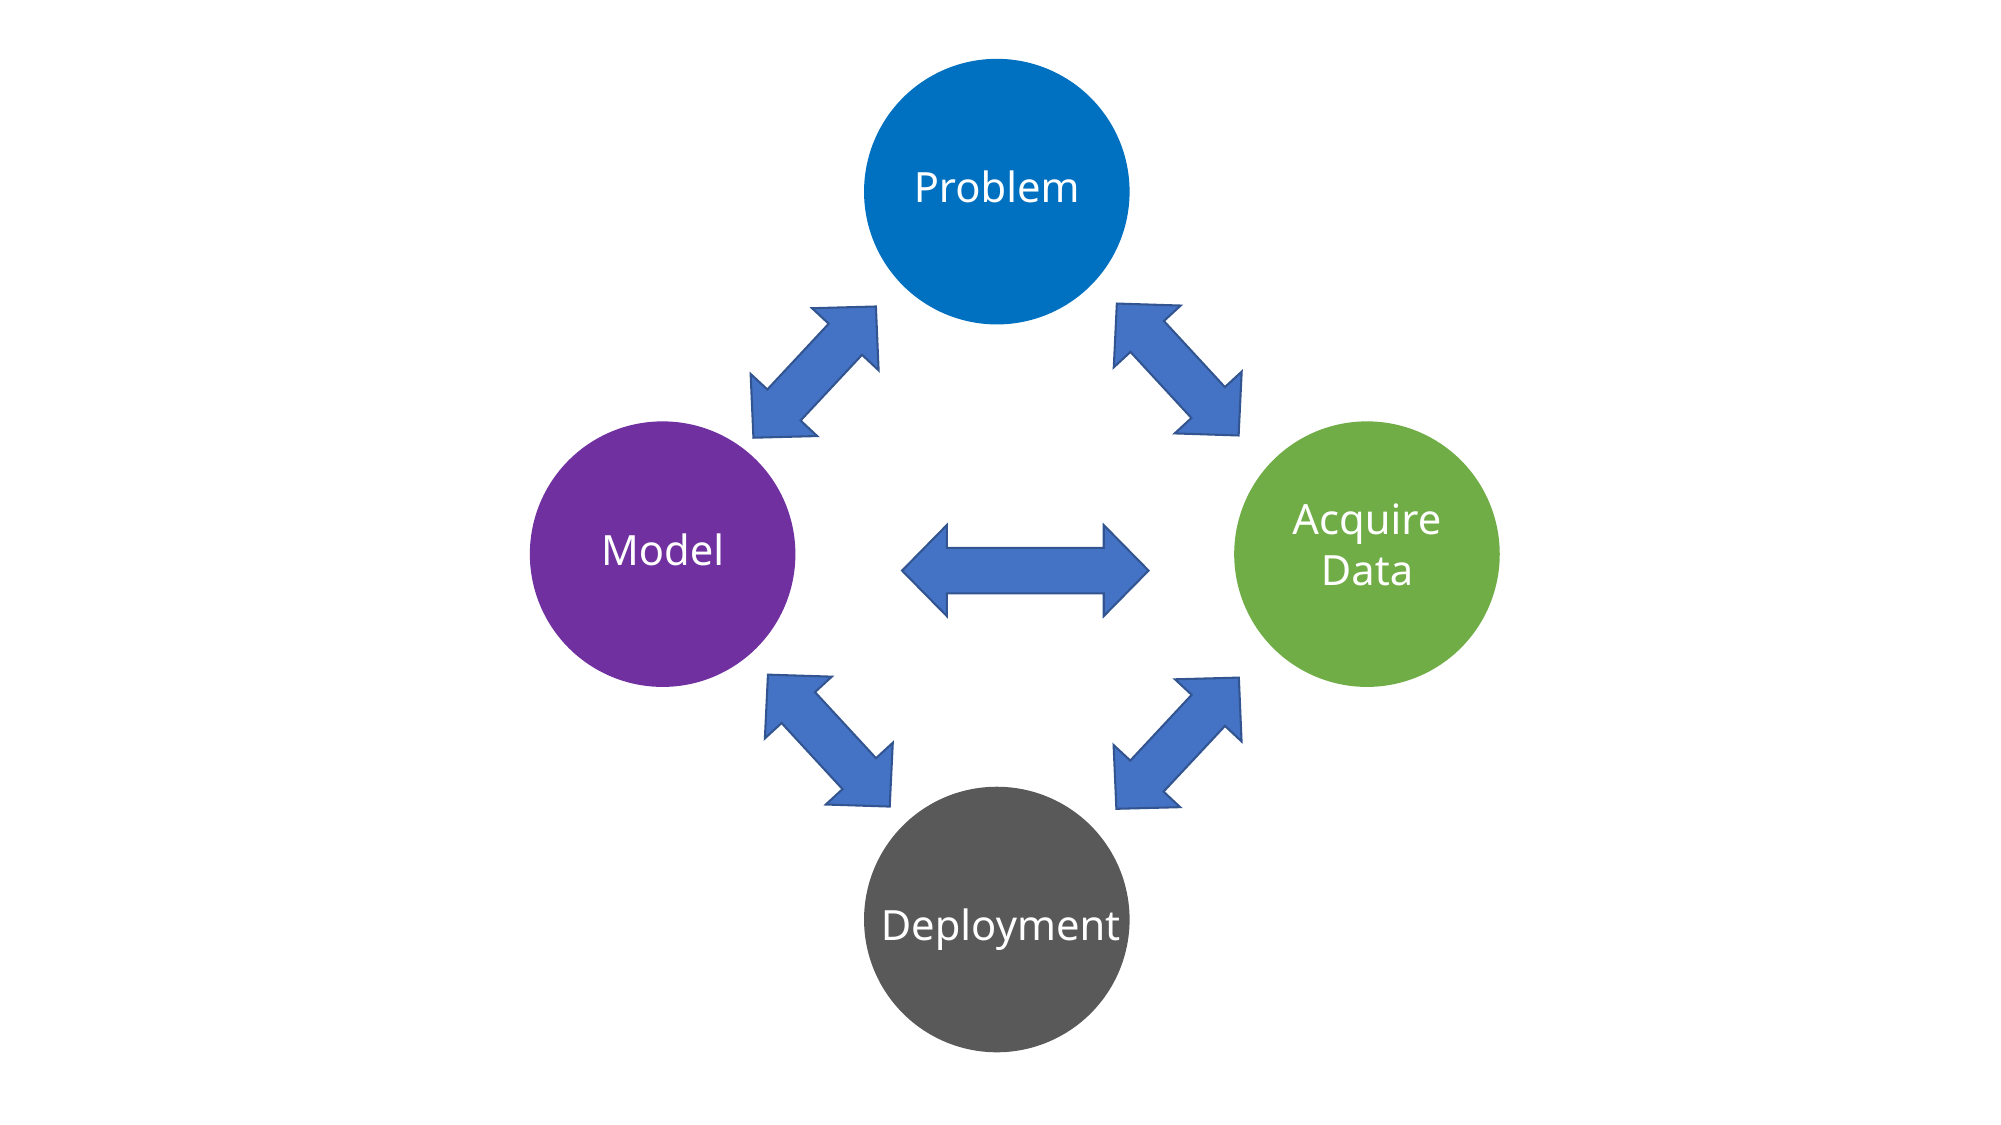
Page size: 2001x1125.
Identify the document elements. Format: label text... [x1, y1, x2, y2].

text_box [763, 674, 894, 808]
text_box [868, 956, 1126, 1054]
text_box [864, 58, 1130, 325]
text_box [1234, 421, 1500, 687]
text_box [749, 305, 880, 438]
text_box [900, 522, 1151, 619]
text_box [1112, 676, 1243, 810]
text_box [529, 421, 796, 687]
text_box [866, 785, 1128, 891]
text_box [1112, 302, 1243, 437]
text_box Deployment [858, 891, 1144, 956]
